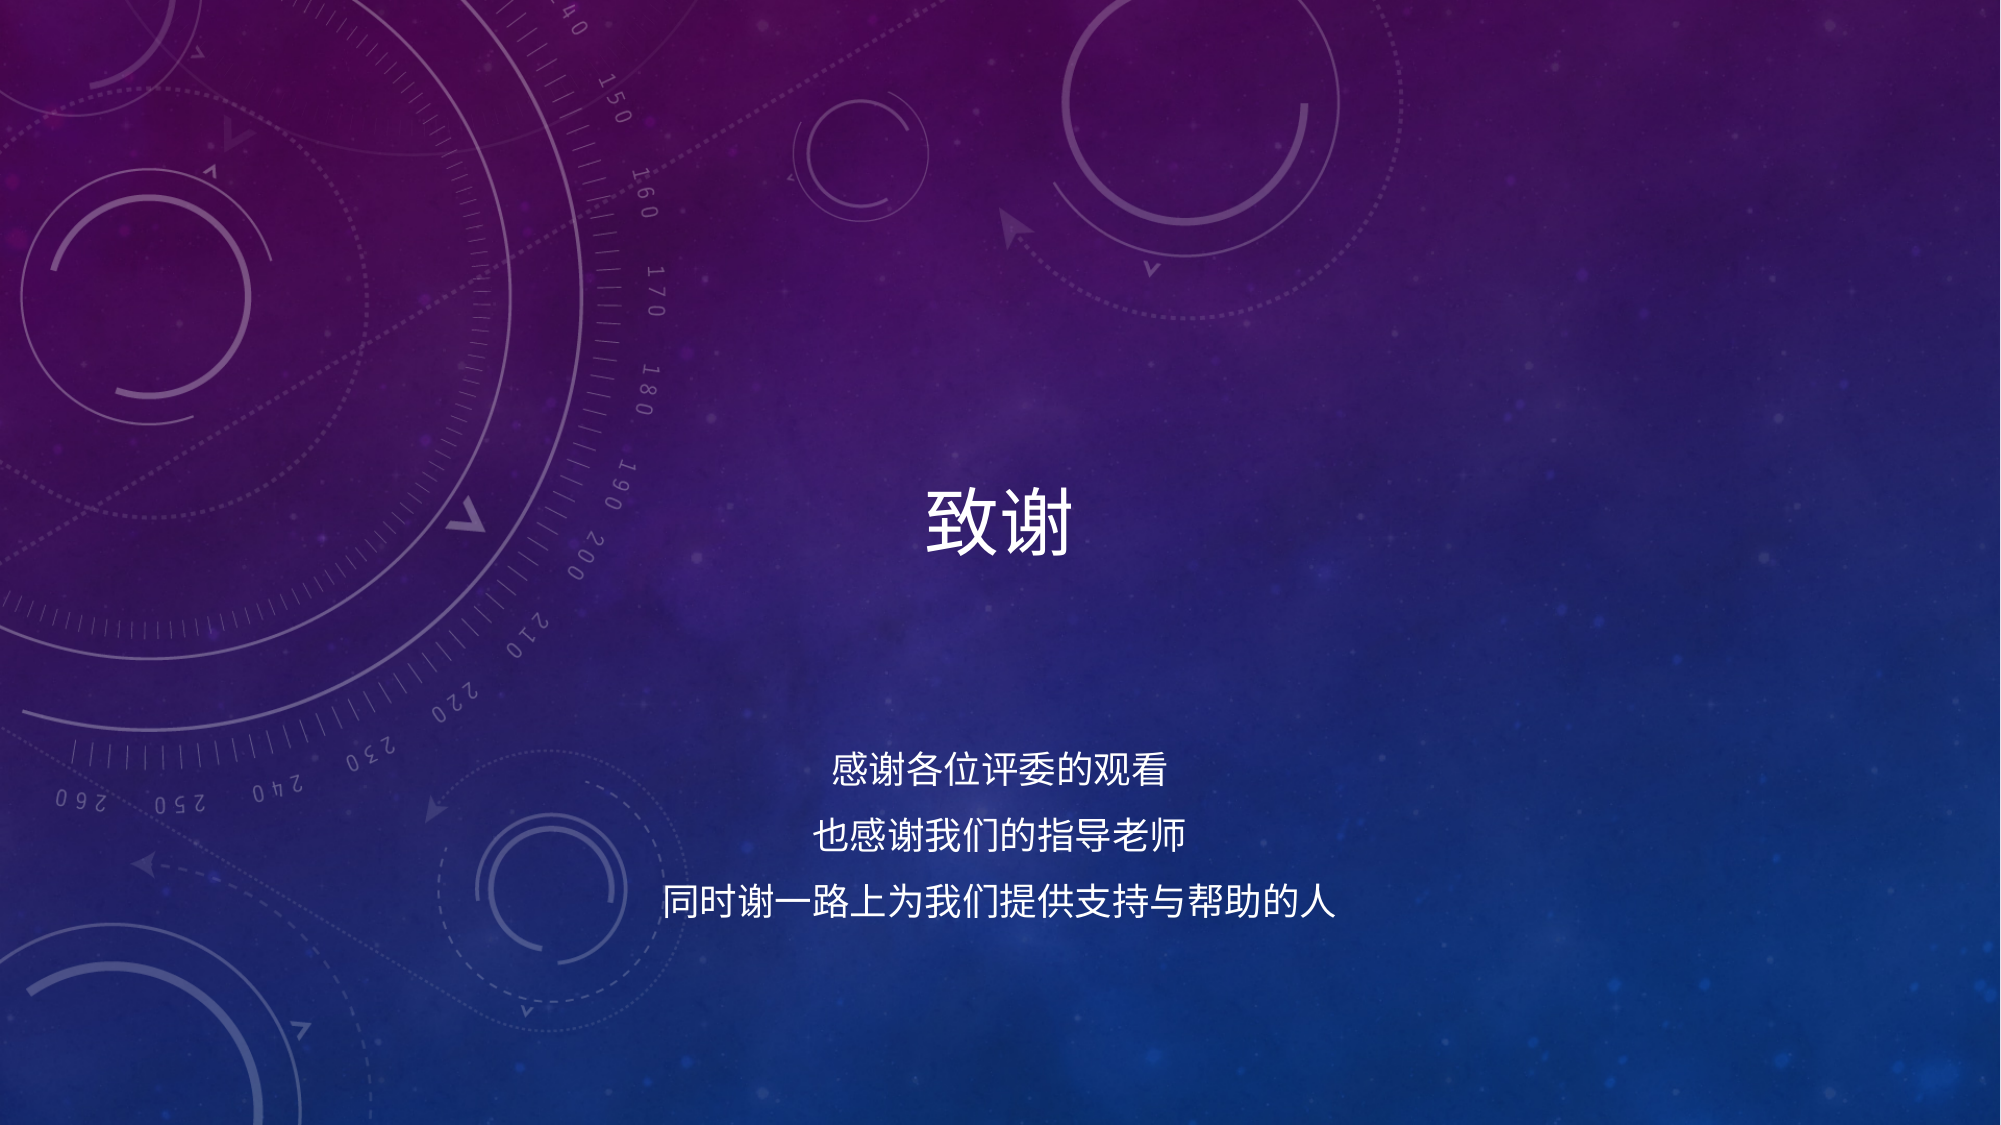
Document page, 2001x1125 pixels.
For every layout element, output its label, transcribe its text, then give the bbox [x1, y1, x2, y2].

picture [0, 0, 2001, 1125]
title 致谢 [409, 322, 1591, 719]
subtitle 感谢各位评委的观看 也感谢我们的指导老师 同时谢一路上为我们提供支持与帮助的人 [409, 719, 1591, 950]
